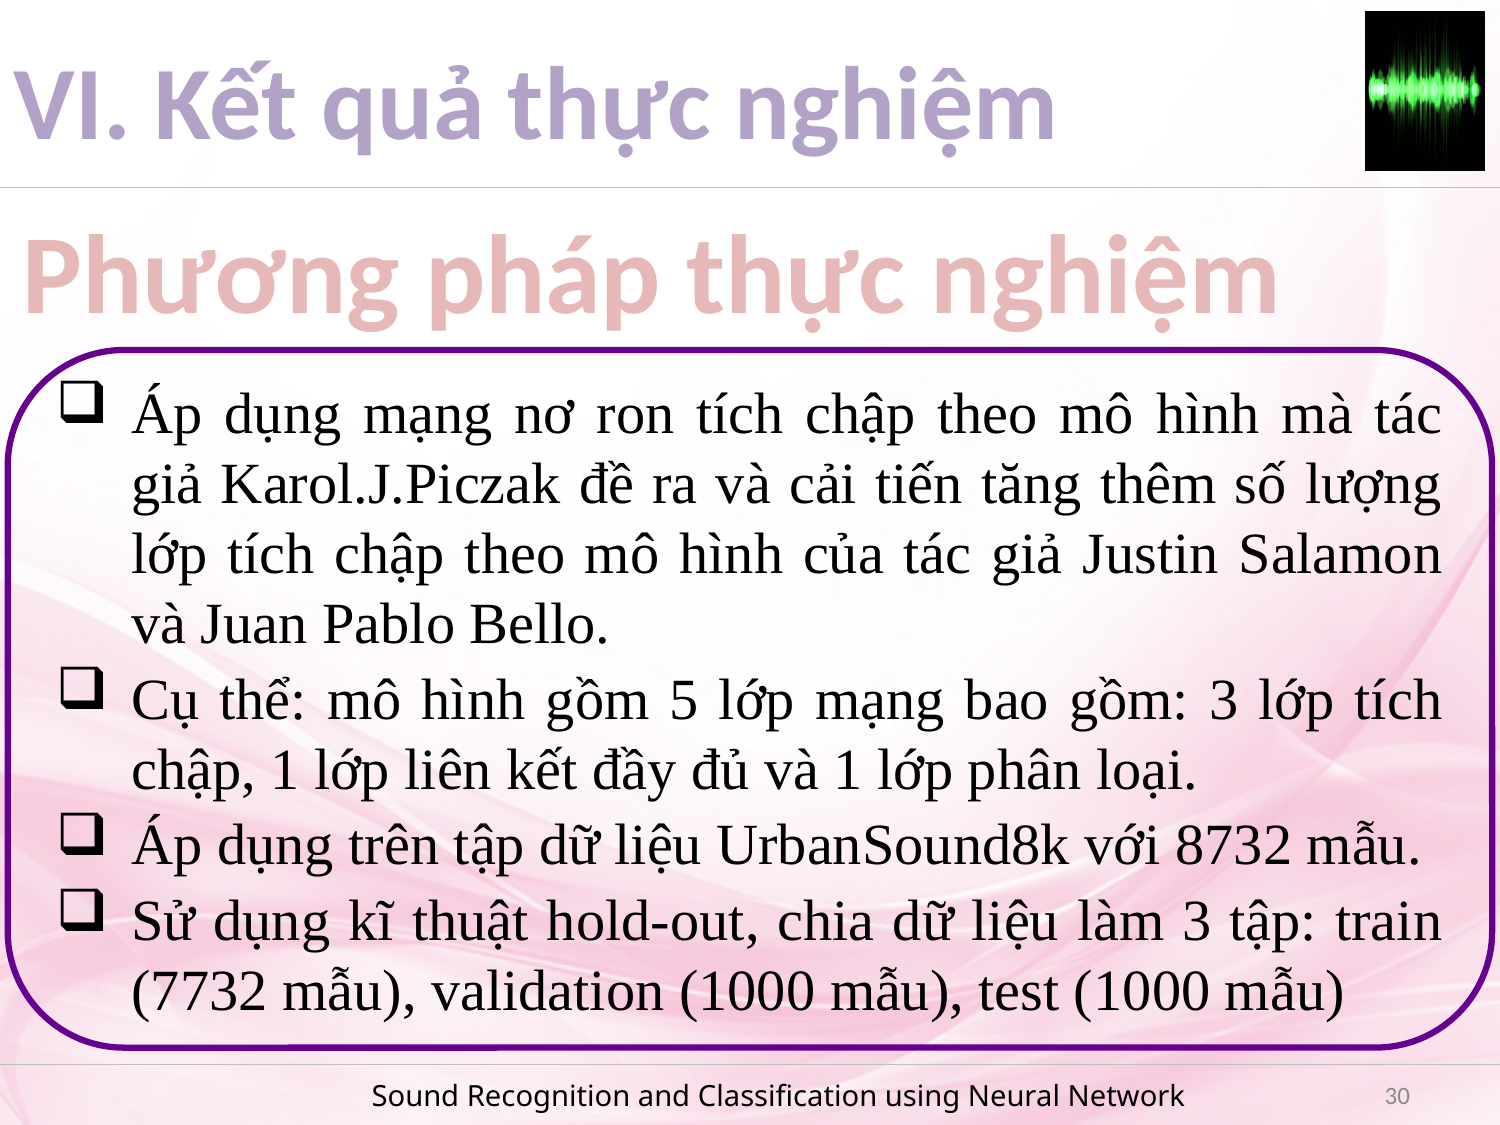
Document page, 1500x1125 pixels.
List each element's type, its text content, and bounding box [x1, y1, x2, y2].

text_box Phương pháp thực nghiệm [7, 193, 1500, 344]
picture [1365, 11, 1485, 171]
text_box Sound Recognition and Classification using Neural Network [200, 1072, 1358, 1120]
text_box Áp dụng mạng nơ ron tích chập theo mô hình mà tác giả Karol.J.Piczak đề ra và cải tiến tăng thêm số lượng lớp tích chập theo mô hình của tác giả Justin Salamon và Juan Pablo Bello. Cụ thể: mô hình gồm 5 lớp mạng bao gồm: 3 lớp tích chập, 1 lớp liên kết đầy đủ và 1 lớp phân loại. Áp dụng trên tập dữ liệu UrbanSound8k với 8732 mẫu. Sử dụng kĩ thuật hold-out, chia dữ liệu làm 3 tập: train (7732 mẫu), validation (1000 mẫu), test (1000 mẫu) [5, 347, 1495, 1050]
text_box VI. Kết quả thực nghiệm [0, 27, 1332, 168]
slide_number 30 [1074, 1072, 1425, 1125]
